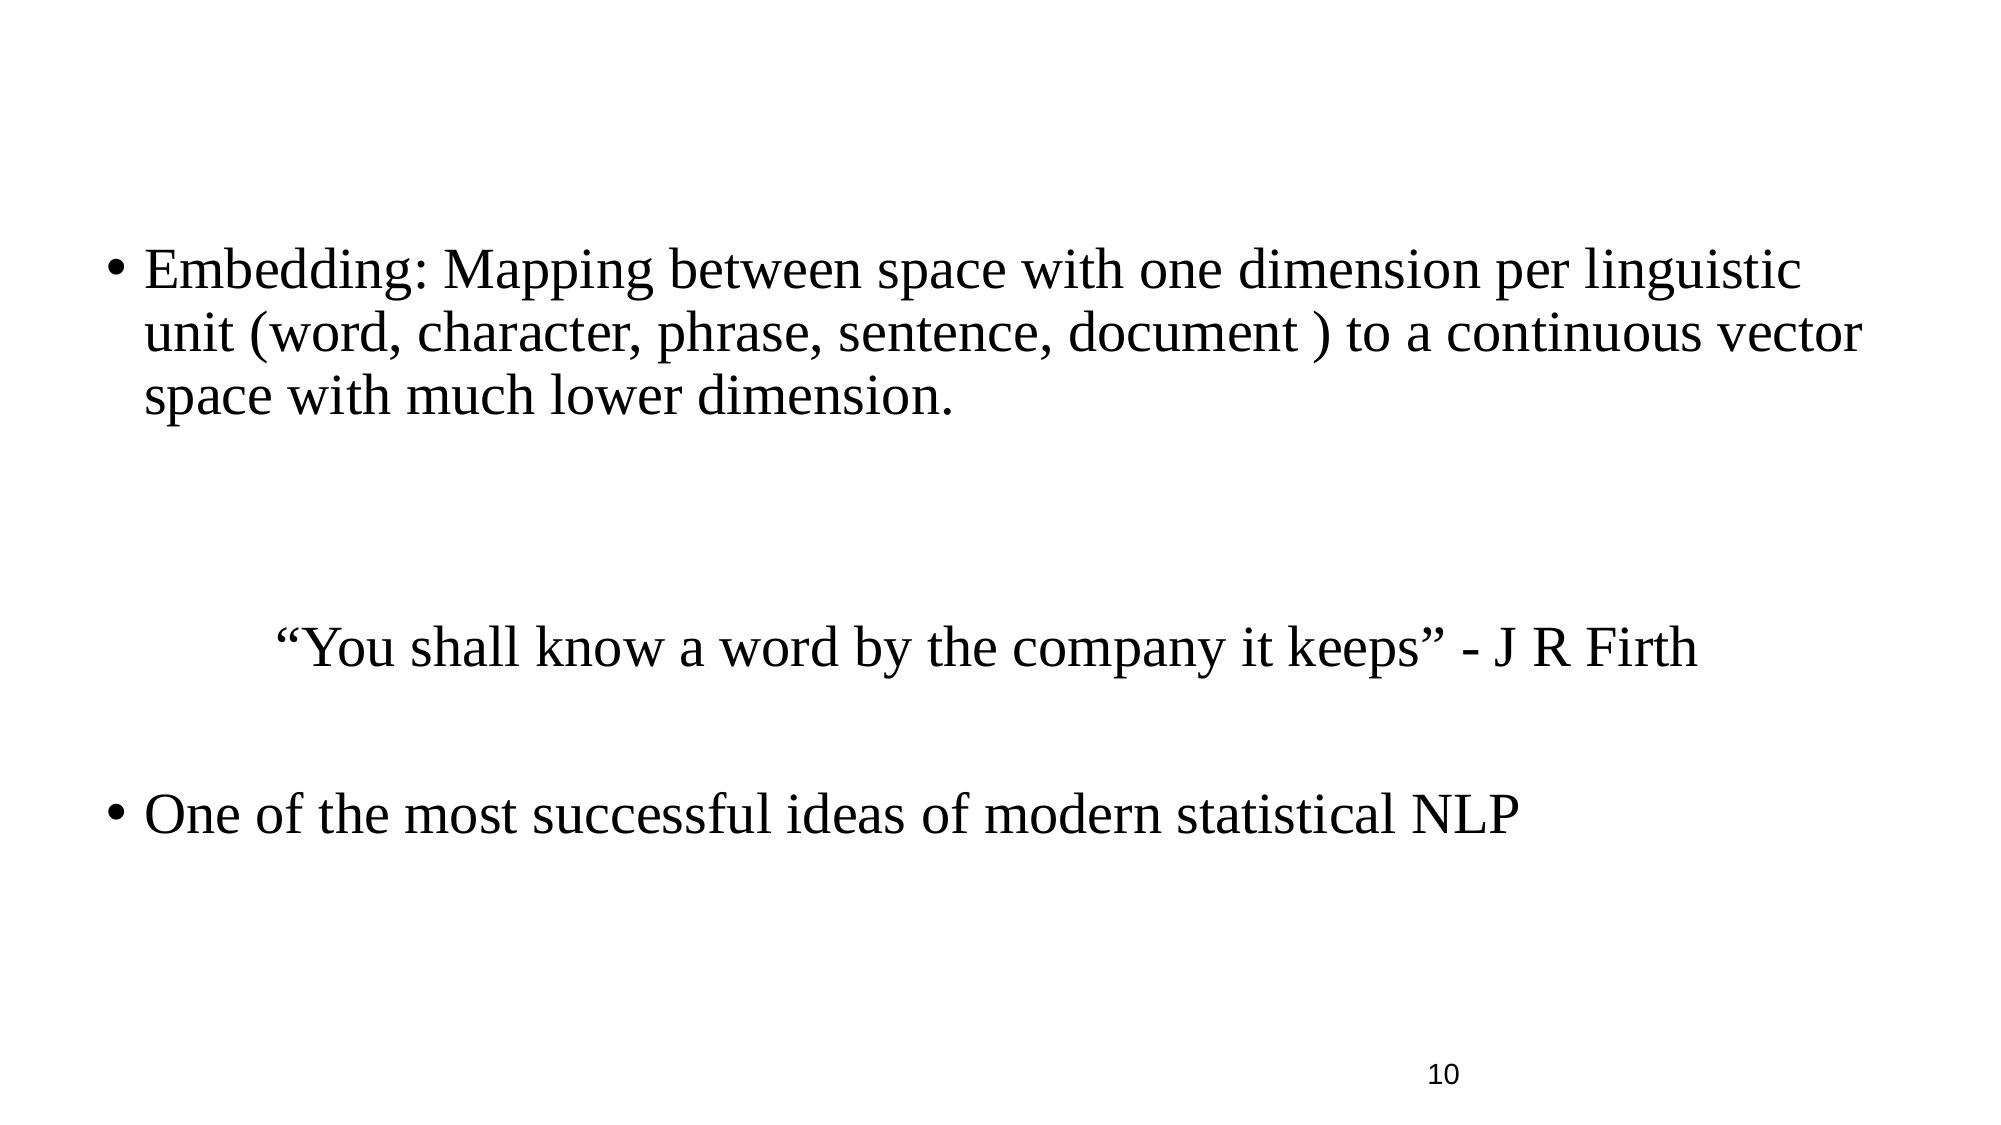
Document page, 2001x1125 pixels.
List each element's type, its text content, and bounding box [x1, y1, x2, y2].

slide_number ‹#› [1412, 1042, 1863, 1103]
list Embedding: Mapping between space with one dimension per linguistic unit (word, character, phrase, sentence, document ) to a continuous vector space with much lower dimension. “You shall know a word by the company it keeps” - J R Firth One of the most successful ideas of modern statistical NLP [91, 230, 1884, 1043]
